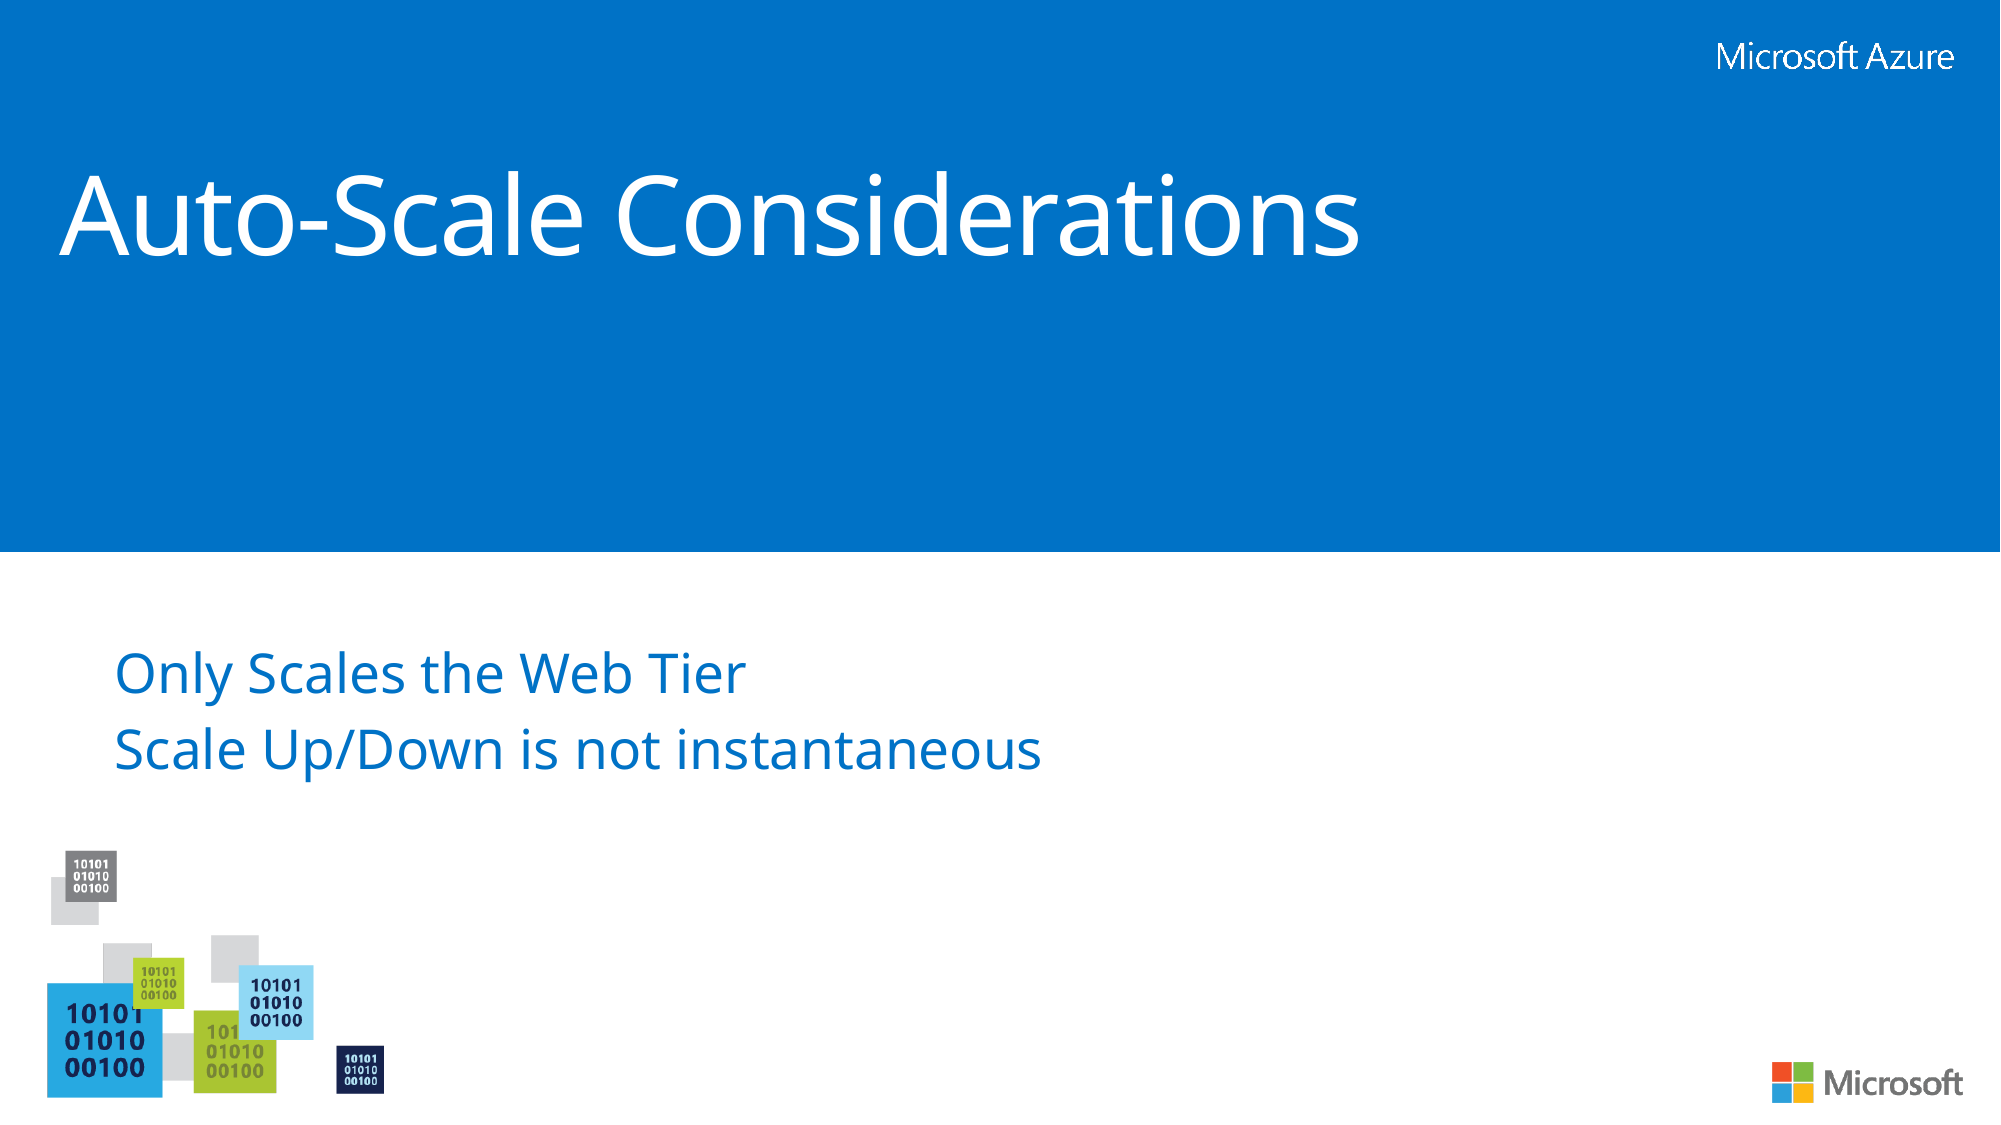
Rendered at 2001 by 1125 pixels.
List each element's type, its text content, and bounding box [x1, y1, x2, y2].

list Only Scales the Web Tier Scale Up/Down is not instantaneous [61, 635, 1169, 792]
picture [17, 808, 463, 1125]
picture [1699, 24, 1972, 87]
picture [1772, 1062, 1963, 1103]
title Auto-Scale Considerations [45, 152, 1682, 304]
